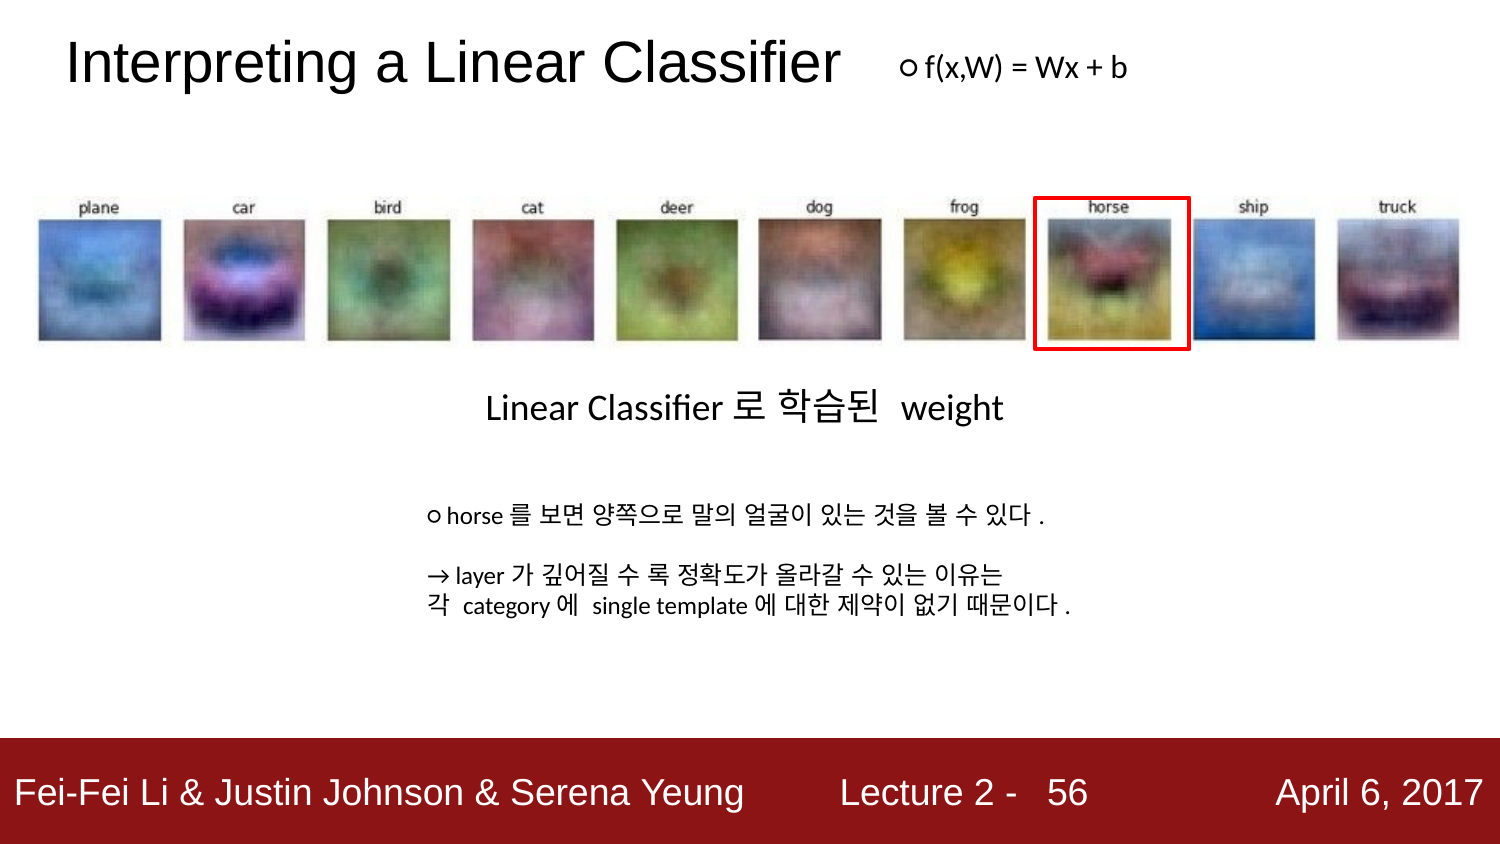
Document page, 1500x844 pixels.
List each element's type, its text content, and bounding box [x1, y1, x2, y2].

slide_number Fei-Fei Li & Justin Johnson & Serena Yeung [11, 769, 753, 844]
text_box [33, 196, 1033, 349]
text_box Linear Classifier로 학습된 weight [470, 375, 1021, 436]
text_box Interpreting a Linear Classifier [63, 22, 844, 95]
text_box ○ horse를 보면 양쪽으로 말의 얼굴이 있는 것을 볼 수 있다. → layer가 깊어질 수 록 정확도가 올라갈 수 있는 이유는 각 category에 single template에 대한 제약이 없기 때문이다. [412, 492, 1225, 627]
text_box Lecture 2 - [837, 769, 1021, 814]
slide_number 56 [1040, 769, 1096, 844]
footer April 6, 2017 [1273, 769, 1488, 844]
text_box [1191, 196, 1467, 349]
text_box ○ f(x,W) = Wx + b [884, 38, 1381, 93]
text_box [1033, 196, 1191, 351]
